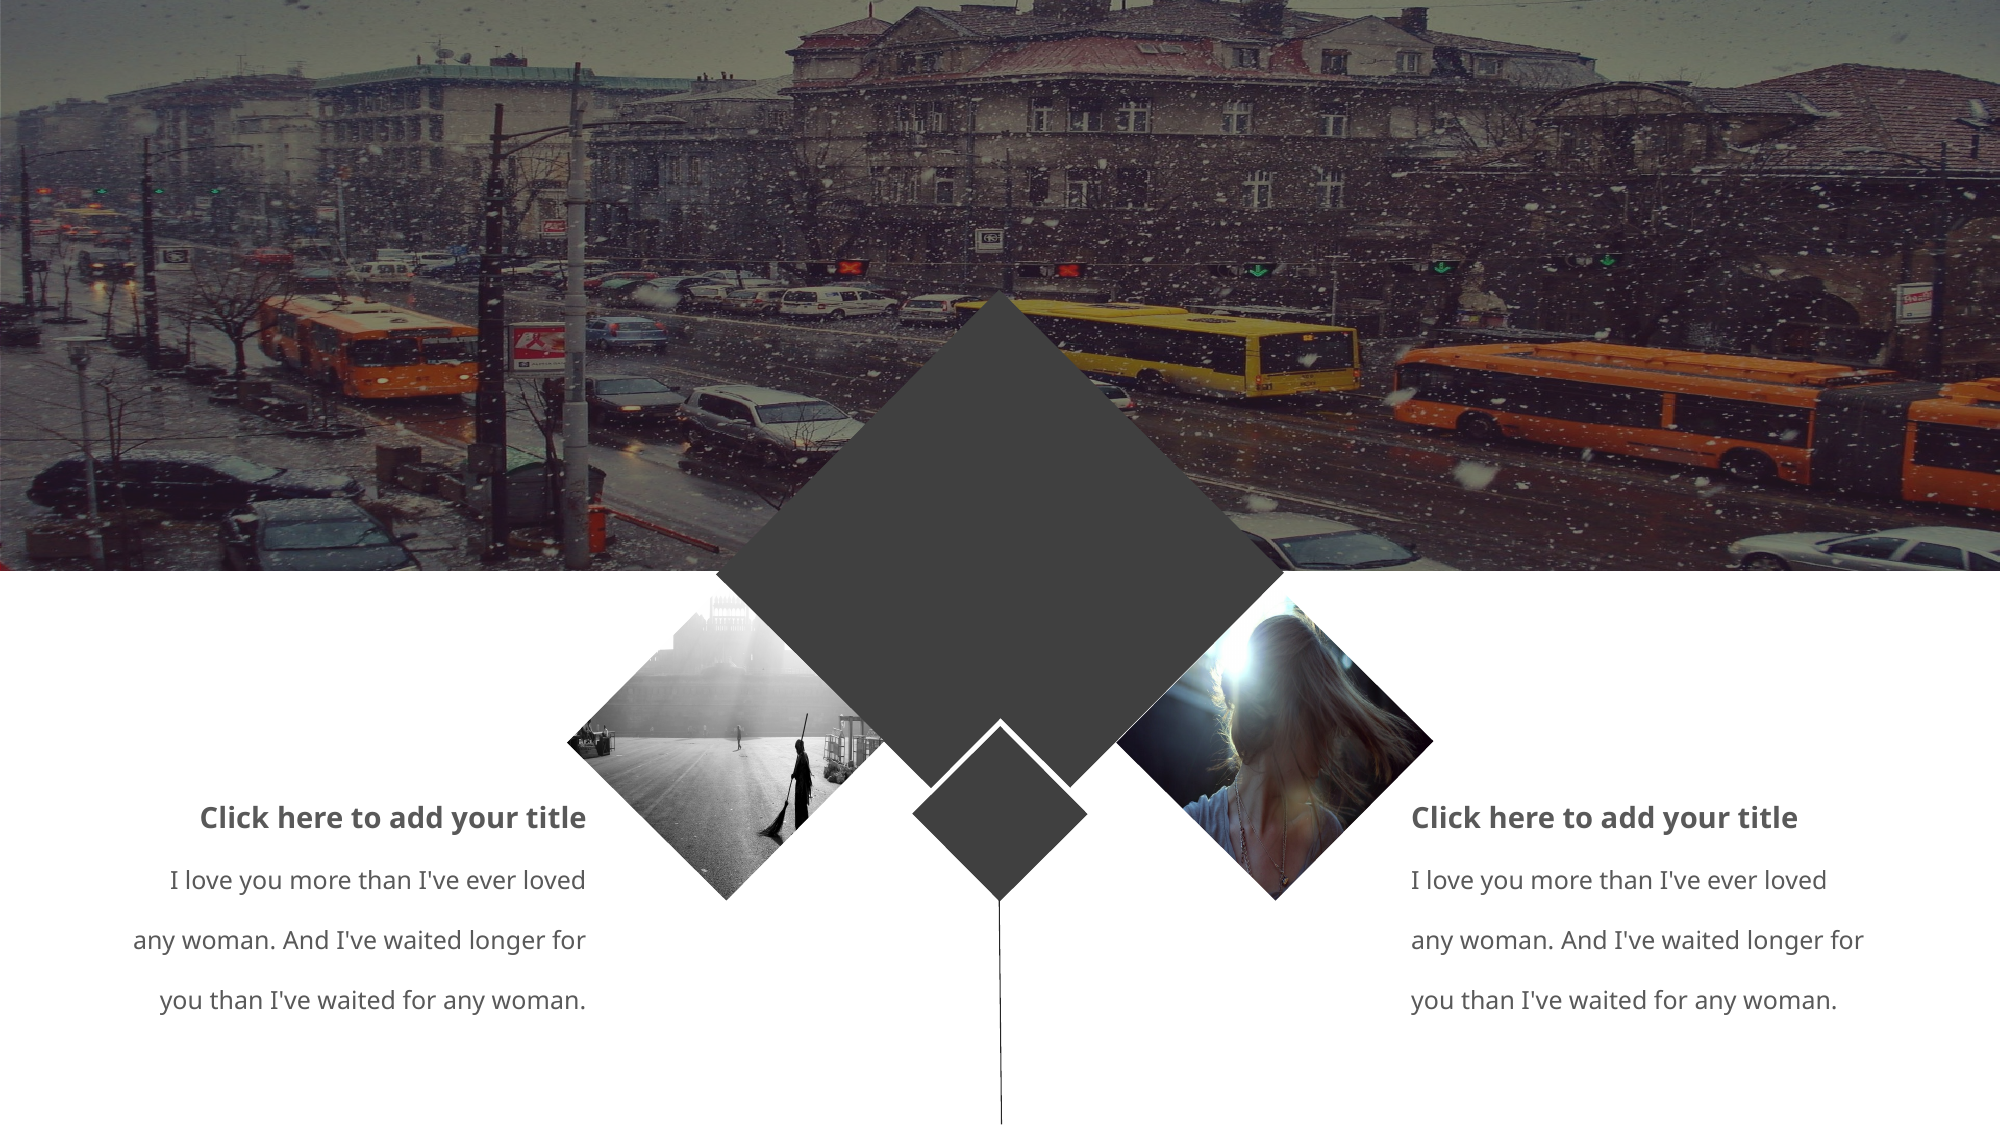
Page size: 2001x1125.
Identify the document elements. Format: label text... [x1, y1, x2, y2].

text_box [0, 0, 2000, 571]
text_box I love you more than I've ever loved any woman. And I've waited longer for you than I've waited for any woman. [1396, 827, 1880, 1022]
text_box Click here to add your title [1396, 774, 1823, 827]
text_box [714, 571, 1286, 790]
text_box I love you more than I've ever loved any woman. And I've waited longer for you than I've waited for any woman. [118, 827, 602, 1022]
text_box [1114, 581, 1435, 903]
text_box Click here to add your title [175, 774, 602, 827]
text_box [565, 581, 886, 903]
text_box [910, 724, 1090, 902]
